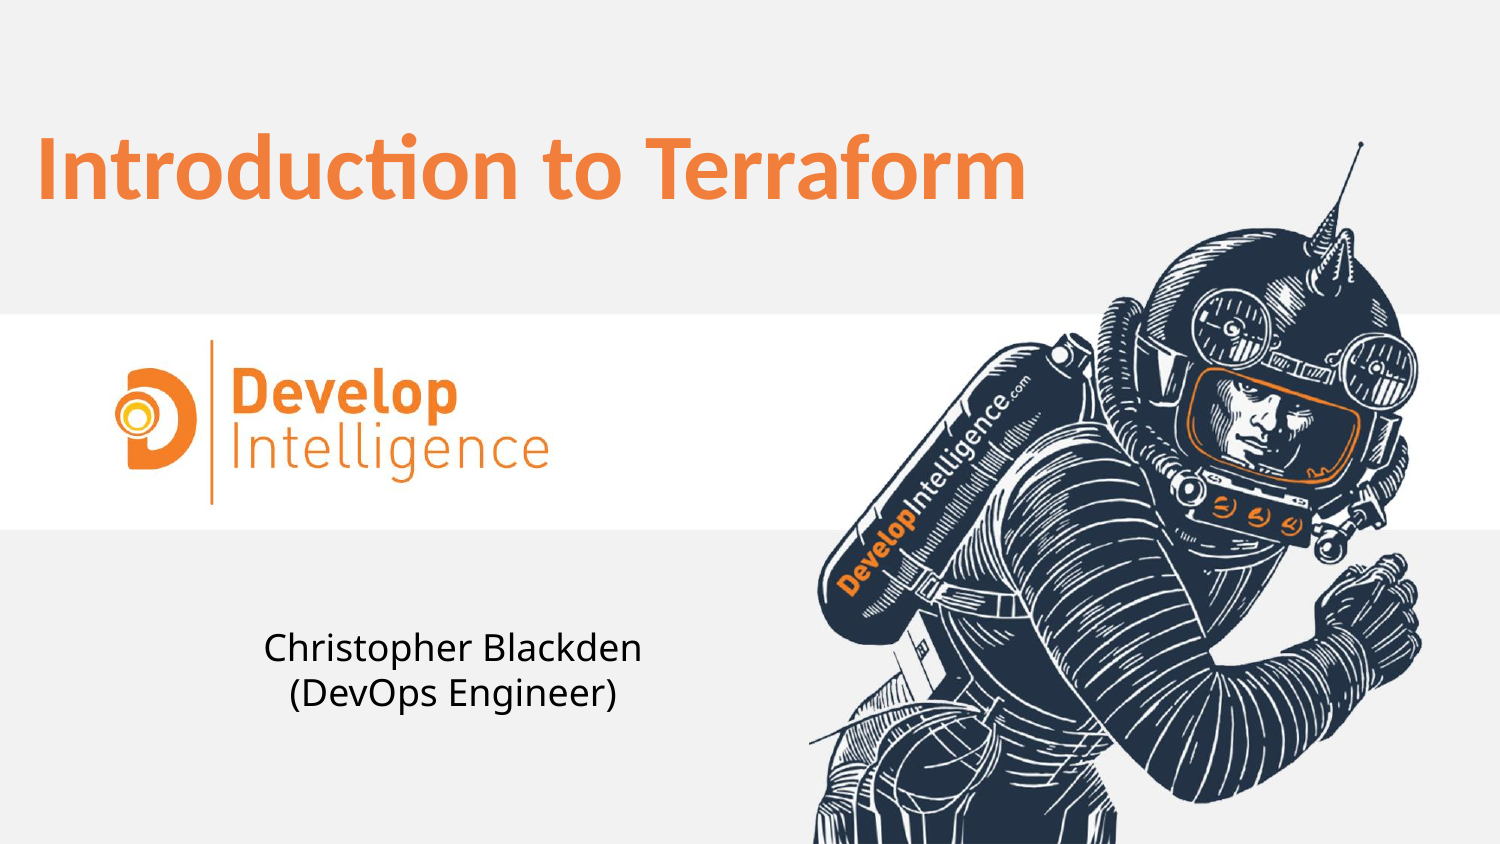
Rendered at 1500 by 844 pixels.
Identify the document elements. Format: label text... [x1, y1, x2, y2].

picture [0, 0, 1500, 844]
text_box Introduction to Terraform [24, 99, 1163, 225]
text_box Christopher Blackden (DevOps Engineer) [115, 618, 792, 699]
